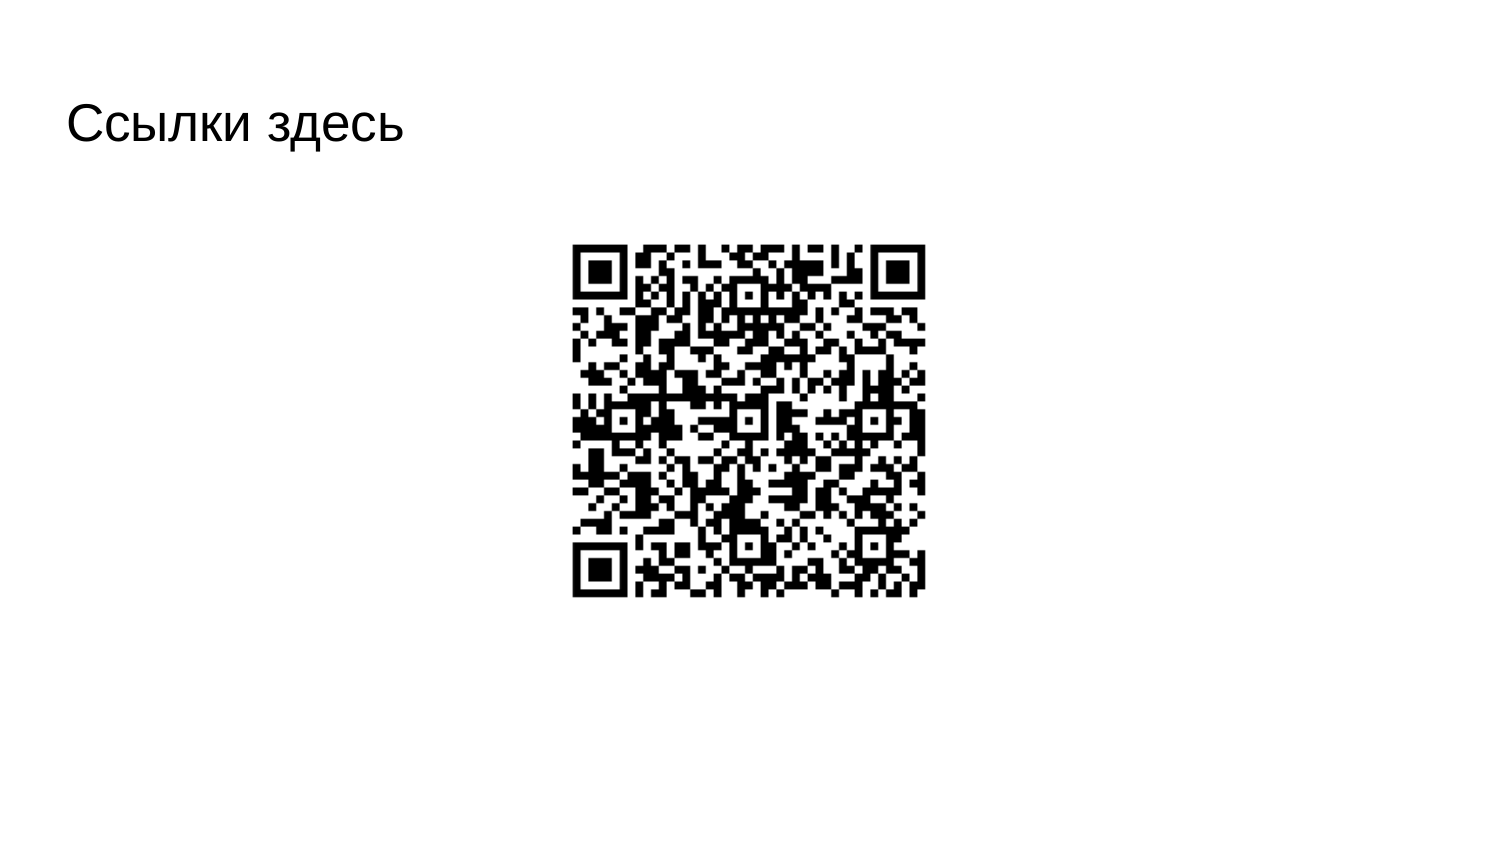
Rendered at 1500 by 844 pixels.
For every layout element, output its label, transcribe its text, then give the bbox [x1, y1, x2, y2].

picture [515, 187, 985, 657]
title Ссылки здесь [51, 72, 1449, 167]
